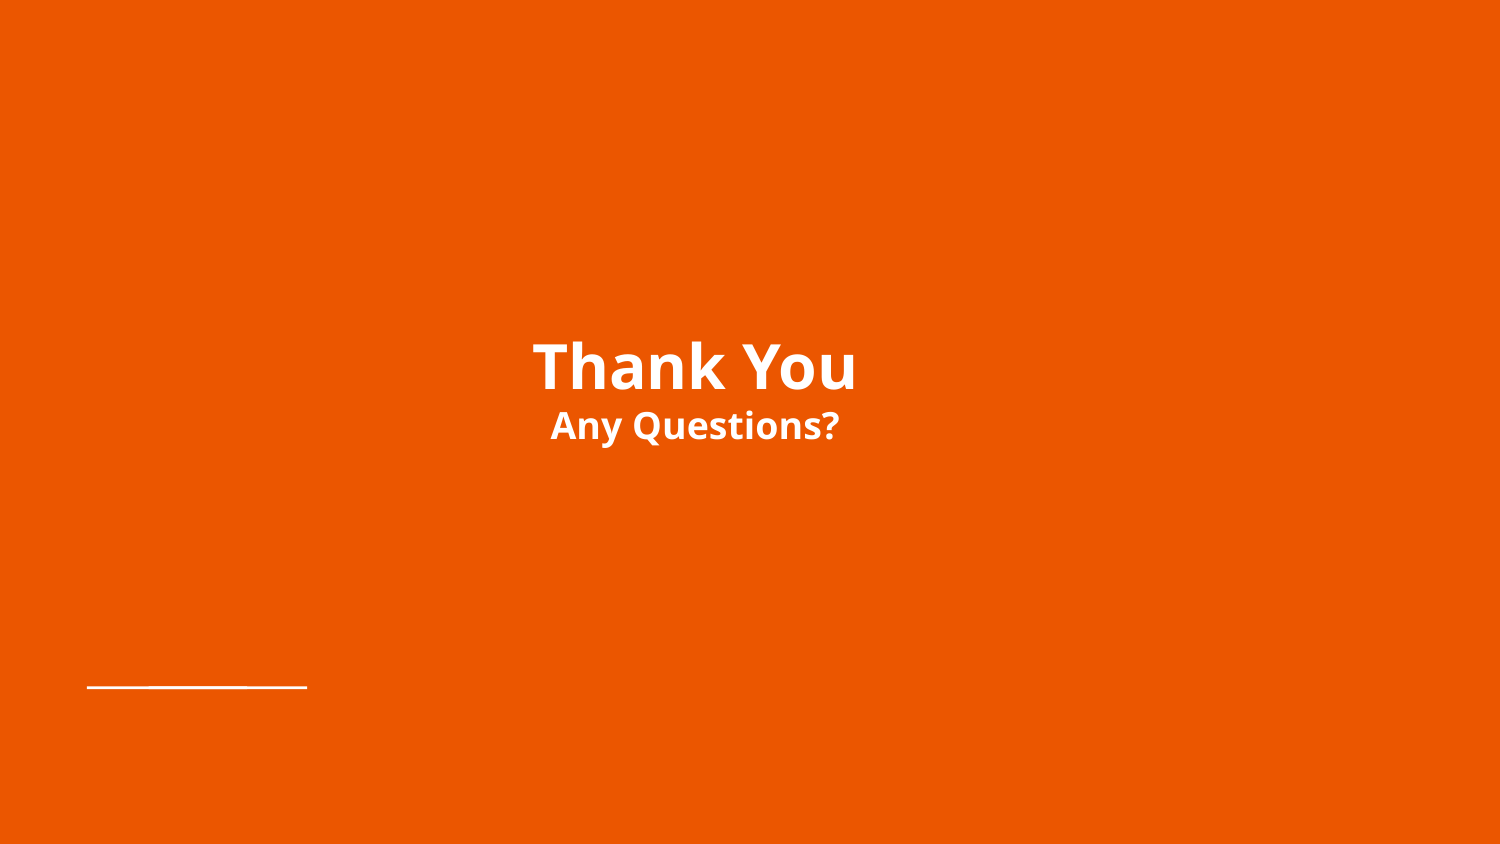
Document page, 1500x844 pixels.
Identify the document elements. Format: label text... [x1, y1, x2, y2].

title Thank You Any Questions? [119, 141, 1272, 632]
